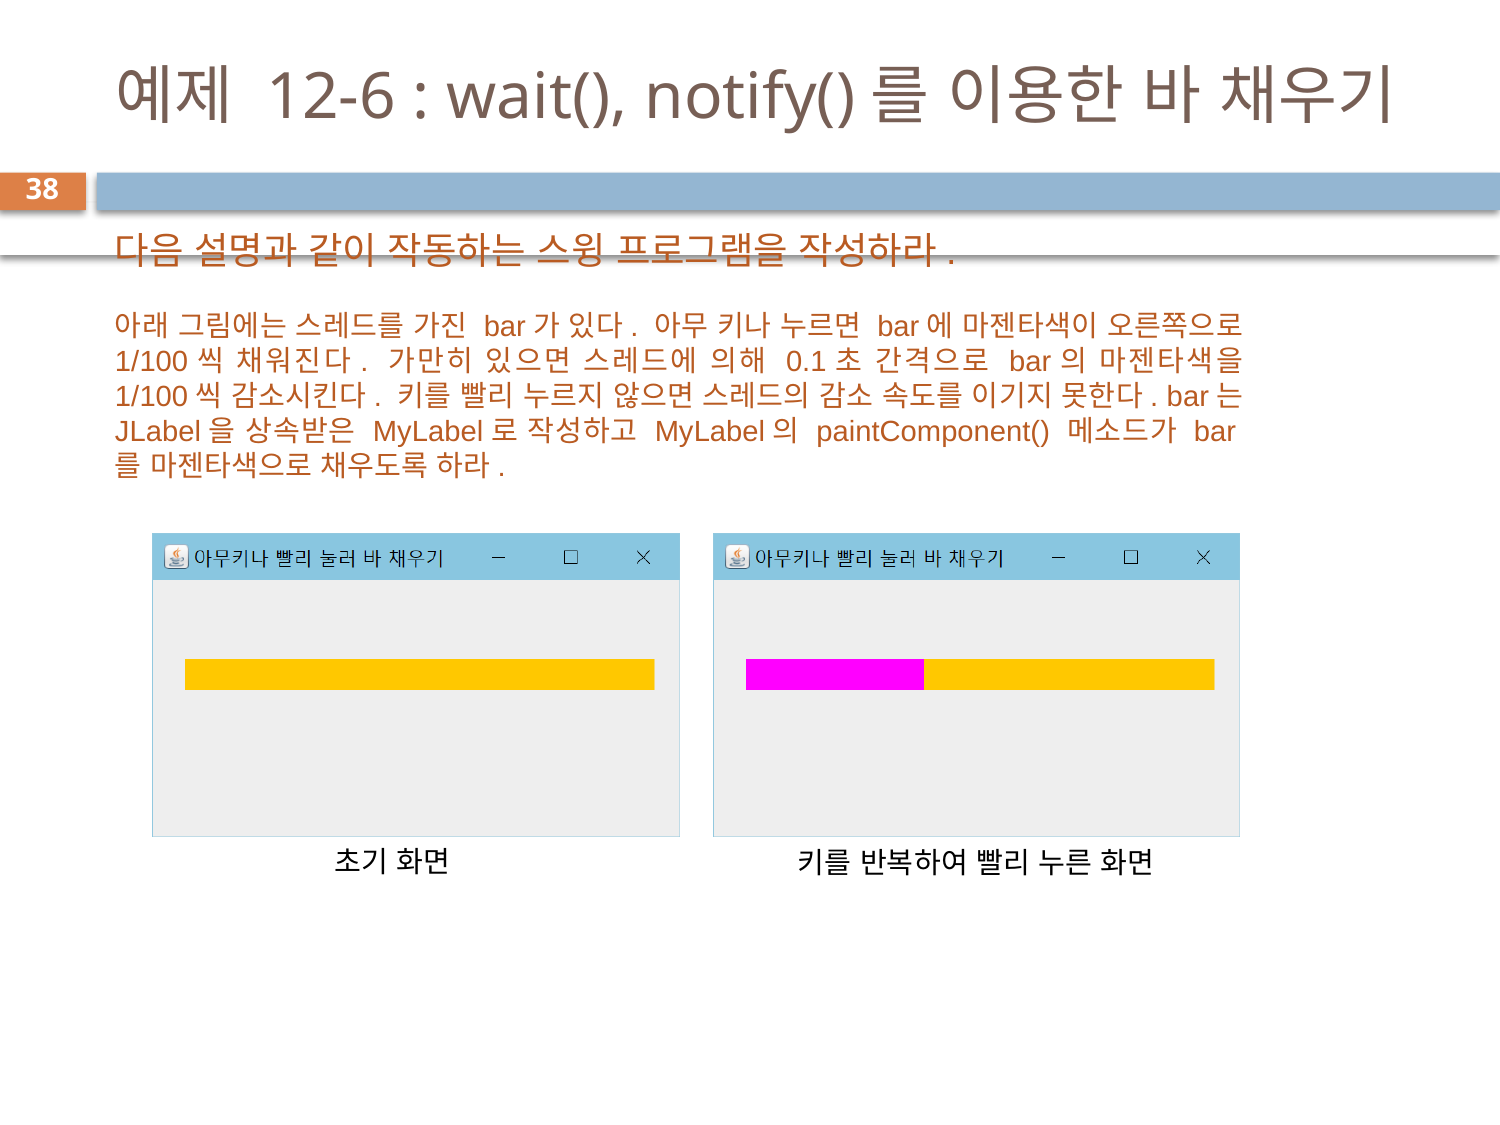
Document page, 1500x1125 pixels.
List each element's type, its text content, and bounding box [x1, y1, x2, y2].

slide_number 38 [0, 170, 87, 211]
text_box 초기 화면 [320, 846, 475, 886]
picture [712, 533, 1241, 837]
text_box 다음 설명과 같이 작동하는 스윙 프로그램을 작성하라. 아래 그림에는 스레드를 가진 bar가 있다. 아무 키나 누르면 bar에 마젠타색이 오른쪽으로 1/100씩 채워진다. 가만히 있으면 스레드에 의해 0.1초 간격으로 bar의 마젠타색을 1/100씩 감소시킨다. 키를 빨리 누르지 않으면 스레드의 감소 속도를 이기지 못한다. bar는 JLabel을 상속받은 MyLabel로 작성하고 MyLabel의 paintComponent() 메소드가 bar를 마젠타색으로 채우도록 하라. [100, 219, 1258, 490]
text_box [0, 0, 1500, 75]
picture [151, 533, 680, 837]
title 예제 12-6 : wait(), notify()를 이용한 바 채우기 [100, 75, 1438, 149]
text_box 키를 반복하여 빨리 누른 화면 [782, 846, 1171, 887]
